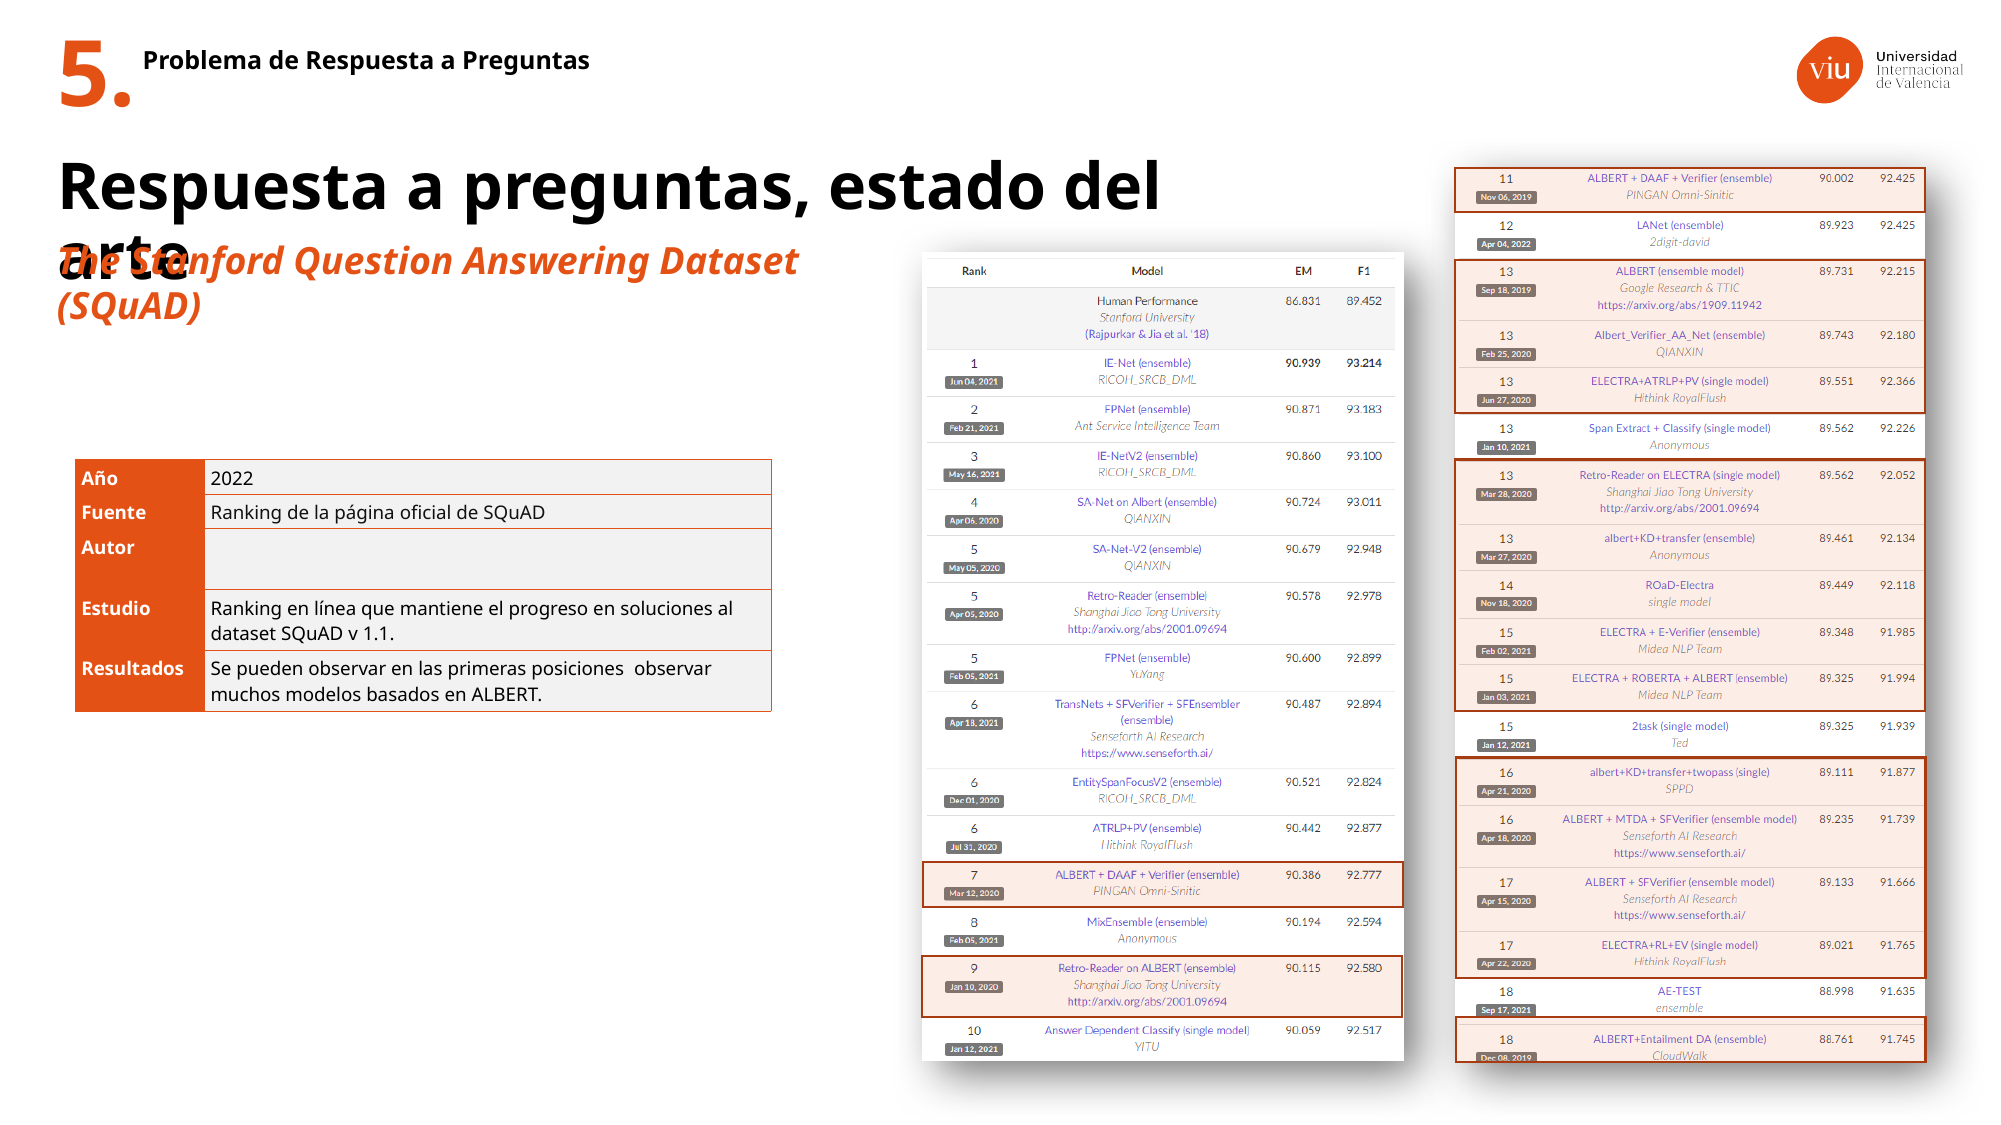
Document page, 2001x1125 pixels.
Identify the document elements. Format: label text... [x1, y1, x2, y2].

table_cell Estudio [76, 590, 204, 650]
text_box 5. [42, 48, 164, 105]
text_box Problema de Respuesta a Preguntas [127, 37, 810, 85]
table_cell Resultados [76, 651, 204, 711]
picture [1454, 167, 1925, 1061]
table_cell Fuente [76, 495, 204, 528]
table_cell Ranking en línea que mantiene el progreso en soluciones al dataset SQuAD v 1.1. [205, 590, 771, 650]
table_cell [205, 529, 771, 589]
table_header 2022 [205, 460, 771, 494]
table_header Año [76, 460, 204, 494]
picture [1781, 20, 1979, 120]
table_cell Se pueden observar en las primeras posiciones observar muchos modelos basados en ALBERT. [205, 651, 771, 711]
text_box The Stanford Question Answering Dataset (SQuAD) [42, 229, 879, 334]
picture [922, 252, 1404, 1061]
table_cell Autor [76, 529, 204, 589]
list Respuesta a preguntas, estado del arte [42, 146, 1207, 233]
table_cell Ranking de la página oficial de SQuAD [205, 495, 771, 528]
